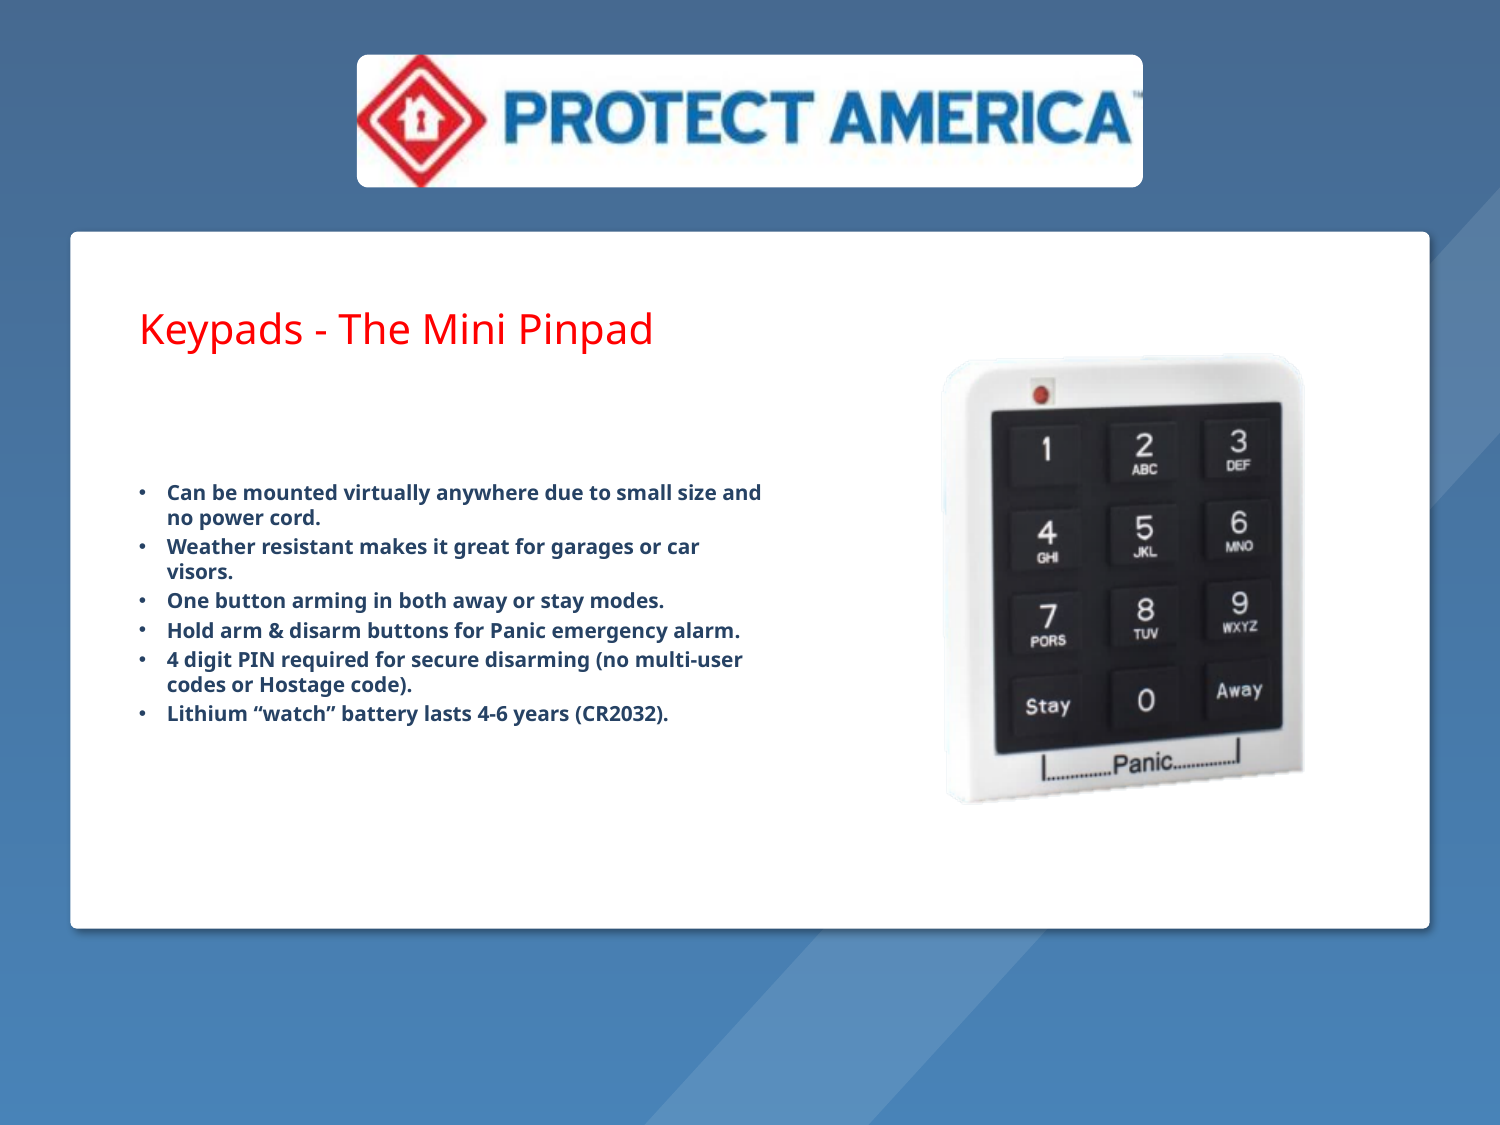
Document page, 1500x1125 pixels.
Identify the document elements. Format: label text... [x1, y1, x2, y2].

picture [773, 290, 1459, 875]
title Keypads - The Mini Pinpad [123, 290, 771, 365]
picture [356, 54, 1143, 188]
list Can be mounted virtually anywhere due to small size and no power cord. Weather resistant makes it great for garages or car visors. One button arming in both away or stay modes. Hold arm & disarm buttons for Panic emergency alarm. 4 digit PIN required for secure disarming (no multi-user codes or Hostage code). Lithium “watch” battery lasts 4-6 years (CR2032). [123, 376, 763, 858]
